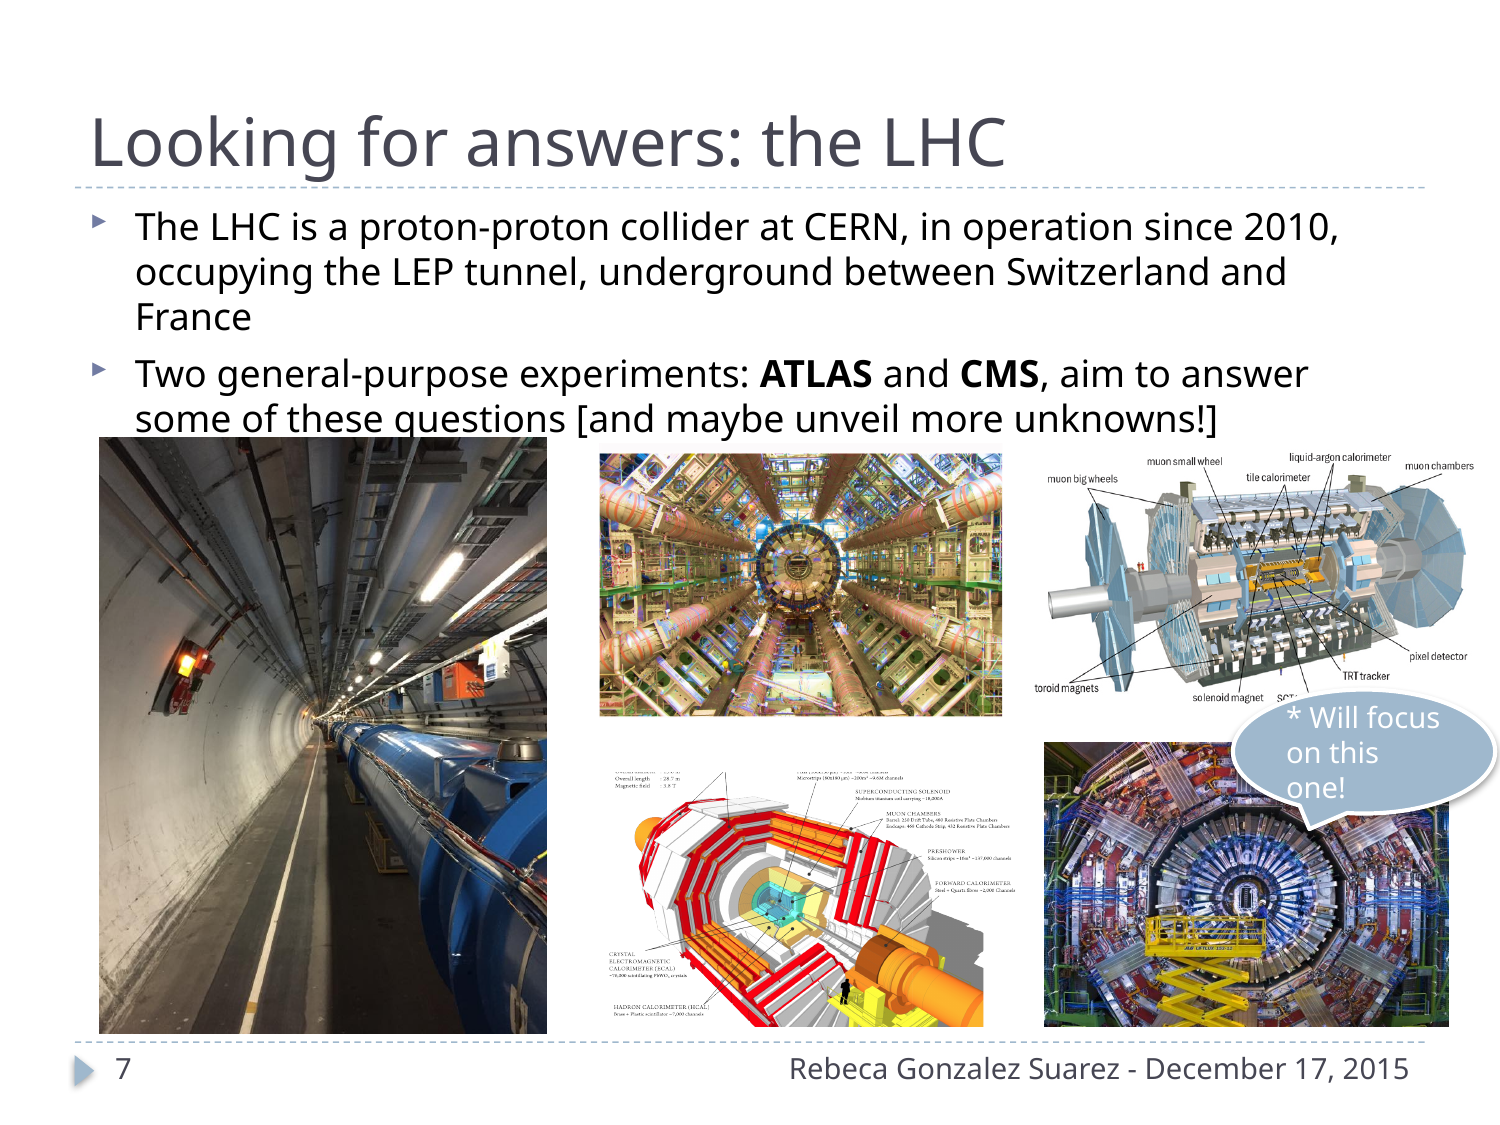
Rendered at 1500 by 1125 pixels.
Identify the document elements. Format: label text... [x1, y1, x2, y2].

footer Rebeca Gonzalez Suarez - December 17, 2015 [475, 1042, 1425, 1103]
slide_number 7 [100, 1045, 426, 1103]
picture [1015, 443, 1491, 718]
picture [99, 437, 547, 1034]
text_box * Will focus on this one! [1232, 730, 1498, 799]
list The LHC is a proton-proton collider at CERN, in operation since 2010, occupying the LEP tunnel, underground between Switzerland and France Two general-purpose experiments: ATLAS and CMS, aim to answer some of these questions [and maybe unveil more unknowns!] [75, 195, 1425, 1006]
title Looking for answers: the LHC [75, 24, 1425, 188]
picture [1043, 741, 1449, 1027]
picture [601, 772, 1018, 1027]
picture [599, 443, 1003, 718]
